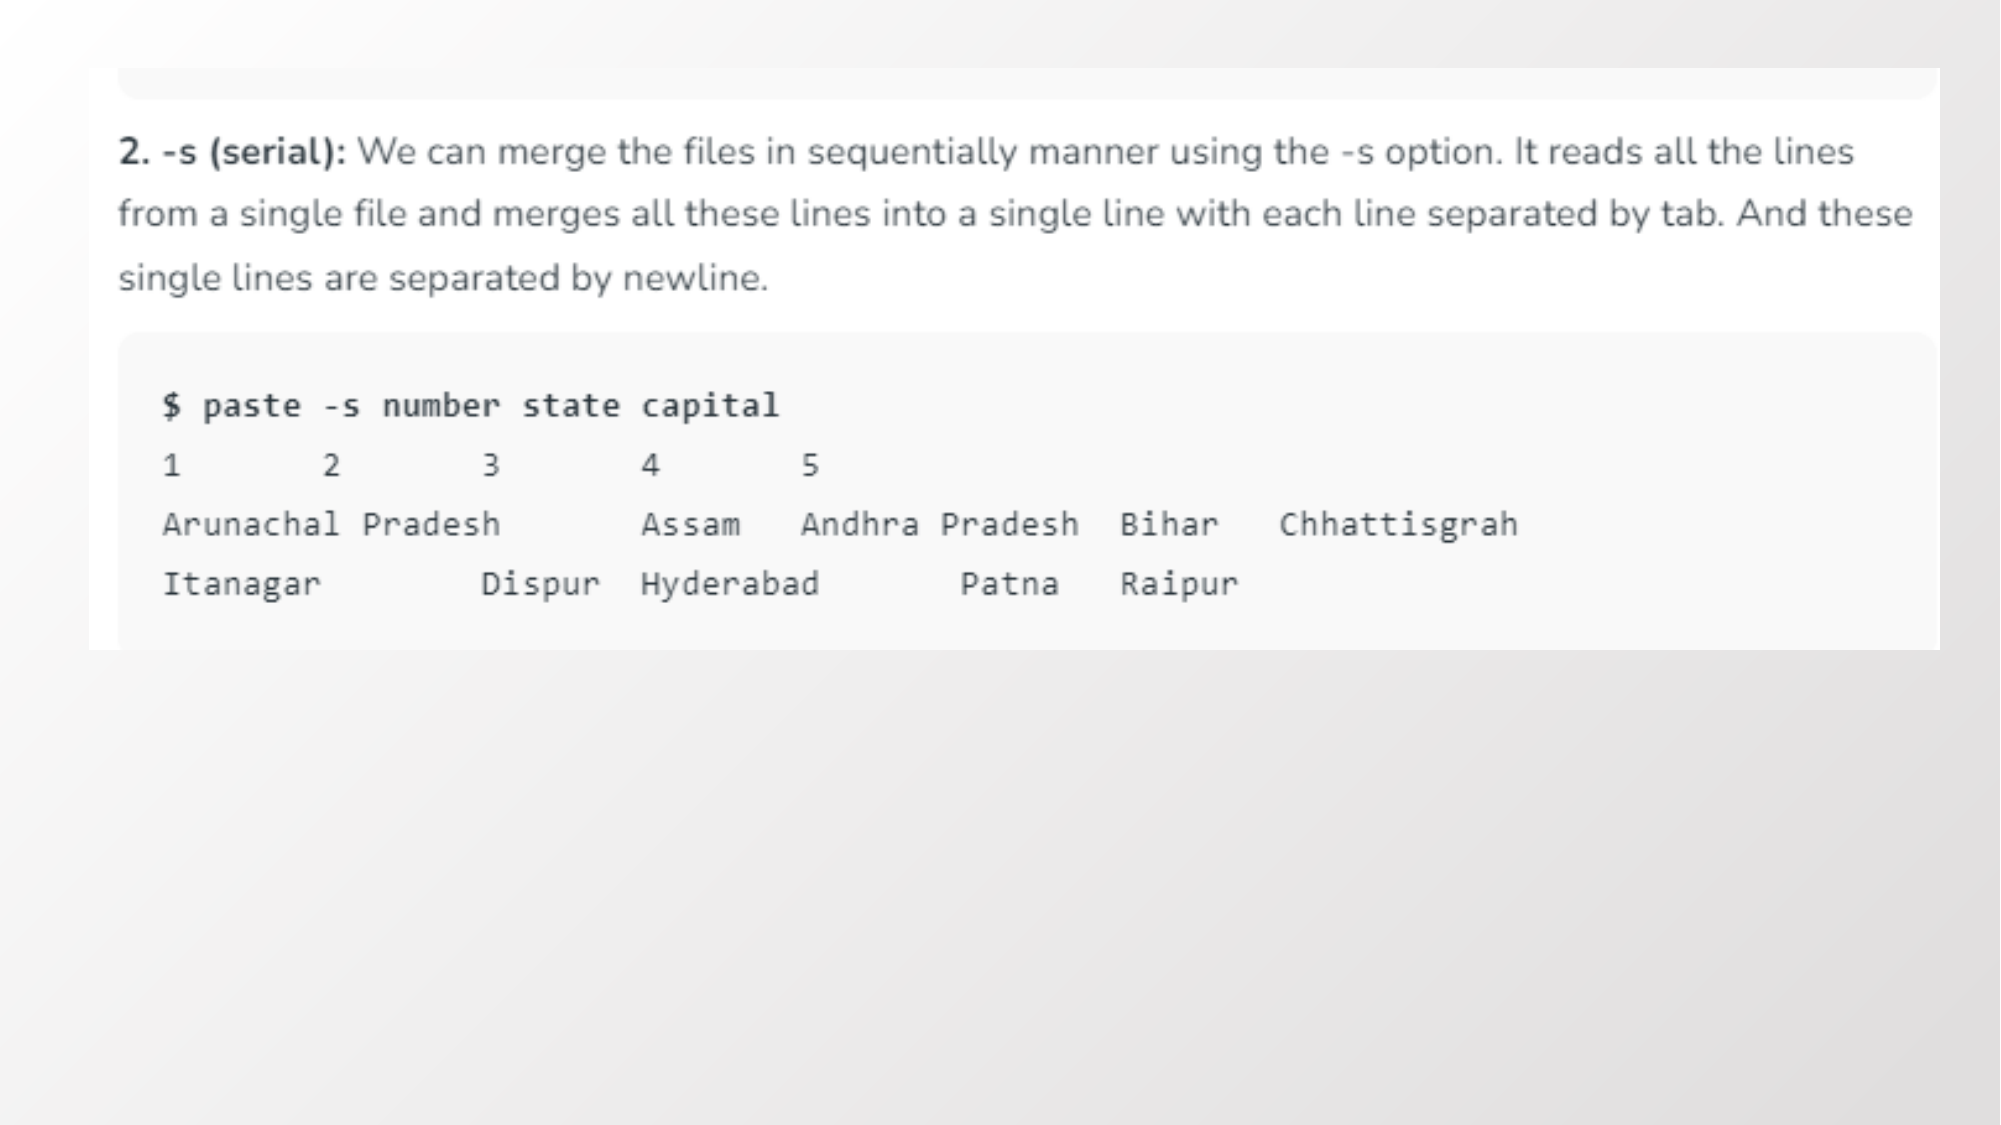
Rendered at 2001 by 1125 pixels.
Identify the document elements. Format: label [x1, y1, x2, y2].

picture [89, 68, 1940, 650]
